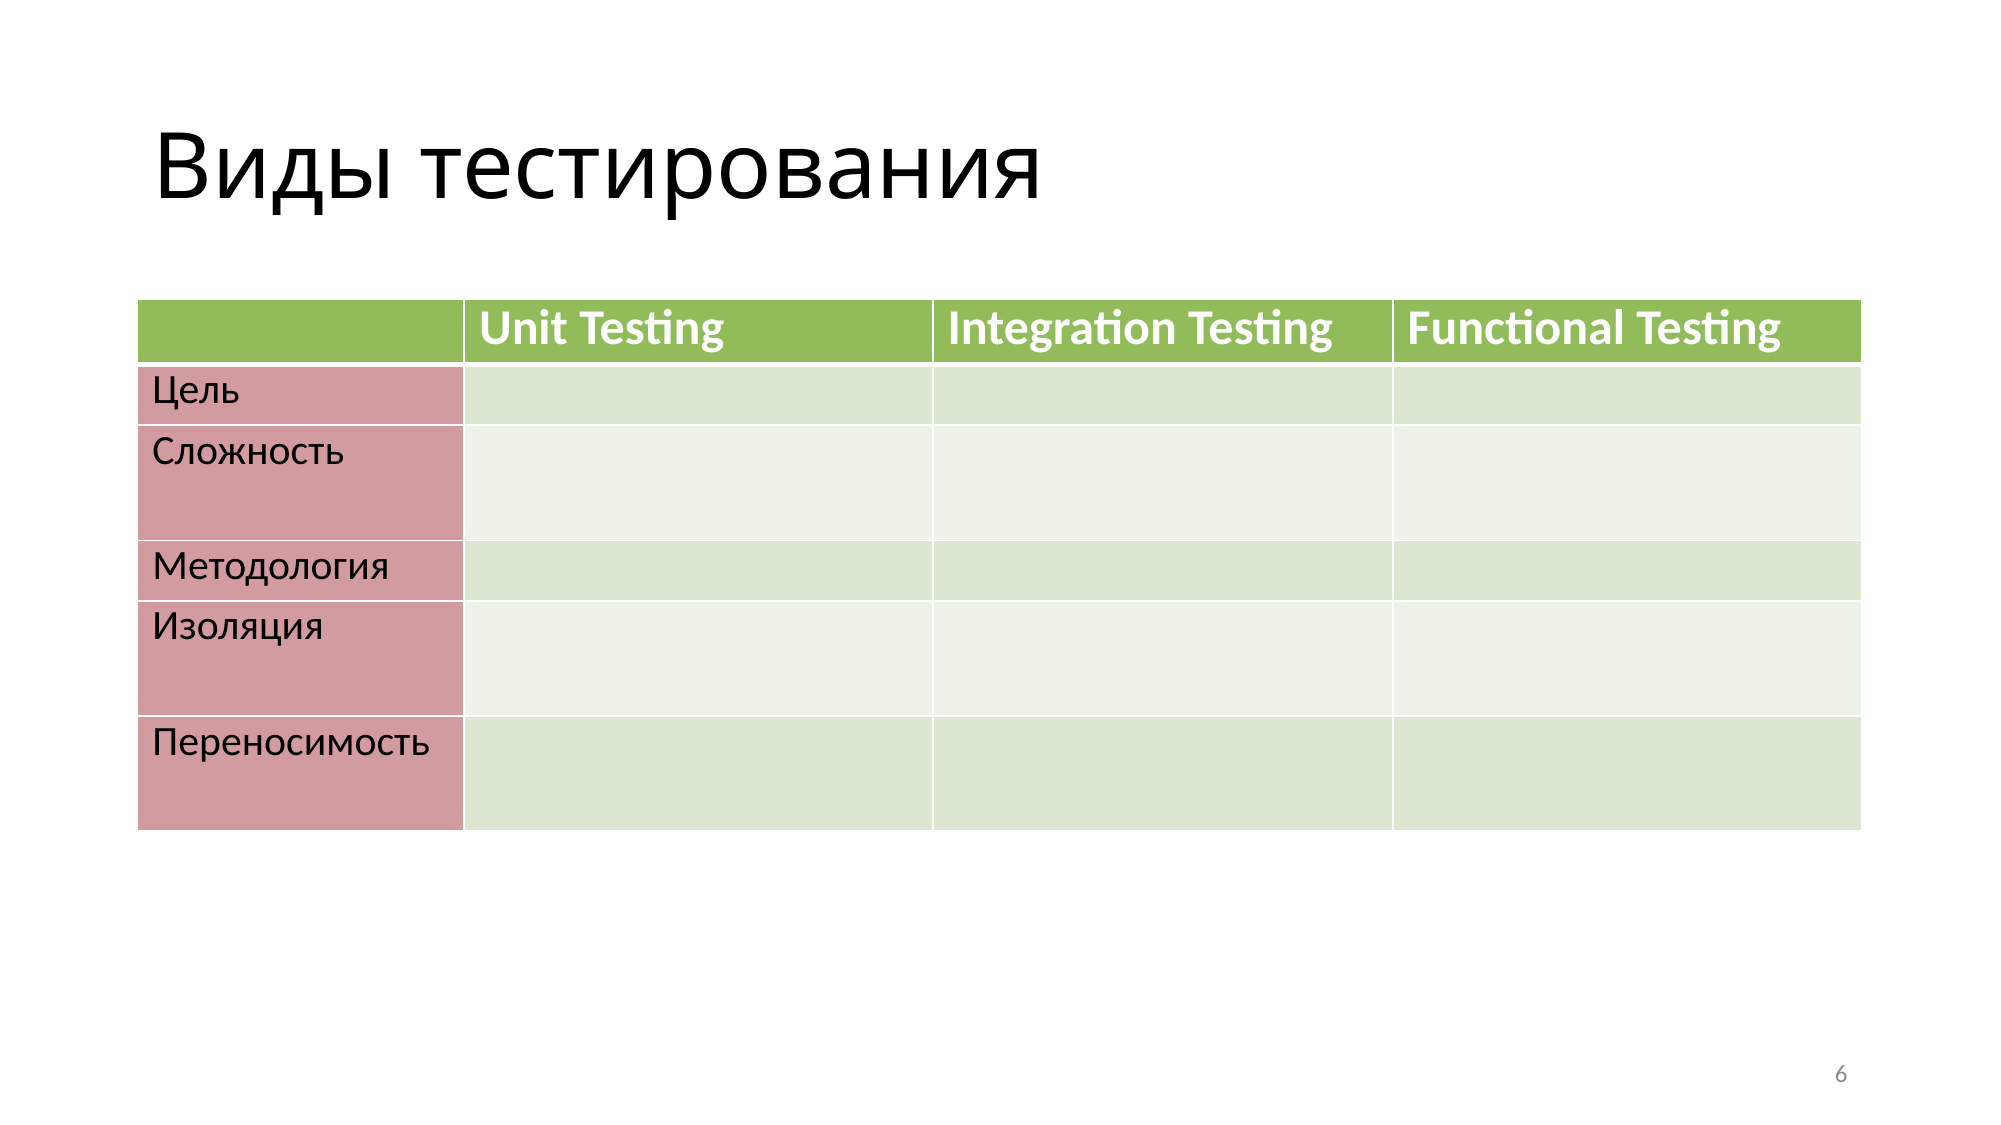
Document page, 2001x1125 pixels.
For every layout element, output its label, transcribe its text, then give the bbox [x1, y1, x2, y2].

table_header Functional Testing [1394, 300, 1861, 362]
table_cell Сложность [138, 426, 463, 540]
table_cell [934, 541, 1392, 600]
table_cell [1394, 367, 1861, 424]
table_cell [934, 602, 1392, 715]
table_cell [934, 426, 1392, 540]
table_cell Переносимость [138, 717, 463, 830]
table_header Integration Testing [934, 300, 1392, 362]
table_header Unit Testing [465, 300, 932, 362]
slide_number 6 [1412, 1042, 1863, 1103]
table_cell [465, 602, 932, 715]
table_cell Цель [138, 367, 463, 424]
table_cell [934, 717, 1392, 830]
table_cell [465, 541, 932, 600]
table_cell [934, 367, 1392, 424]
table_cell [1394, 717, 1861, 830]
table_cell [1394, 541, 1861, 600]
title Виды тестирования [137, 59, 1863, 278]
table_cell [465, 426, 932, 540]
table_cell [465, 717, 932, 830]
table_cell [1394, 602, 1861, 715]
table_cell Изоляция [138, 602, 463, 715]
table_cell [1394, 426, 1861, 540]
table_cell [465, 367, 932, 424]
table_cell Методология [138, 541, 463, 600]
table_header [138, 300, 463, 362]
